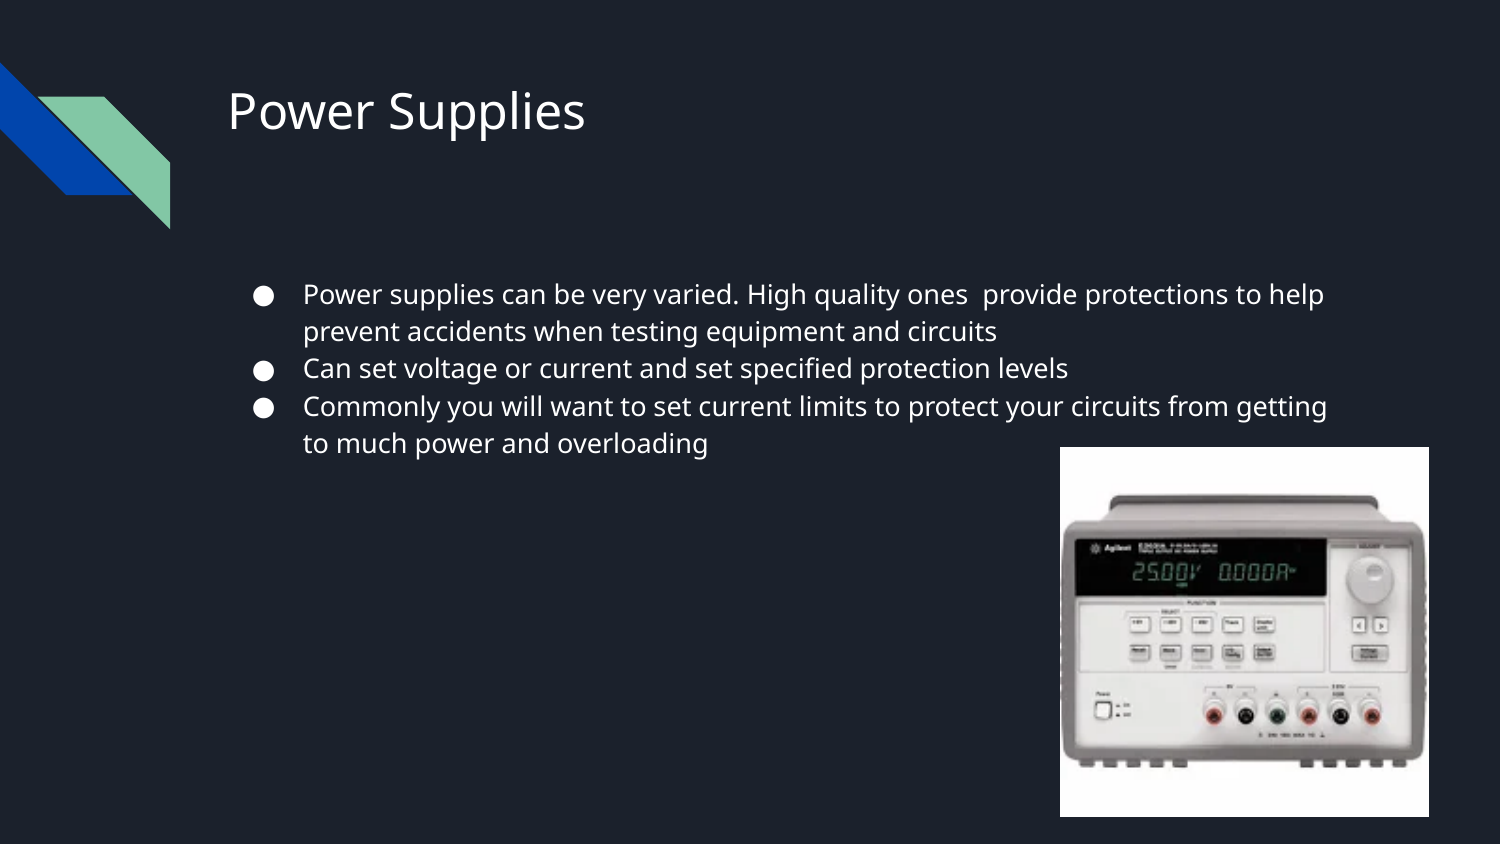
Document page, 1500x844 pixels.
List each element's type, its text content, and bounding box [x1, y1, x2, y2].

title Power Supplies [212, 64, 1368, 215]
picture [1060, 447, 1430, 817]
list Power supplies can be very varied. High quality ones provide protections to help prevent accidents when testing equipment and circuits Can set voltage or current and set specified protection levels Commonly you will want to set current limits to protect your circuits from getting to much power and overloading [212, 257, 1368, 735]
